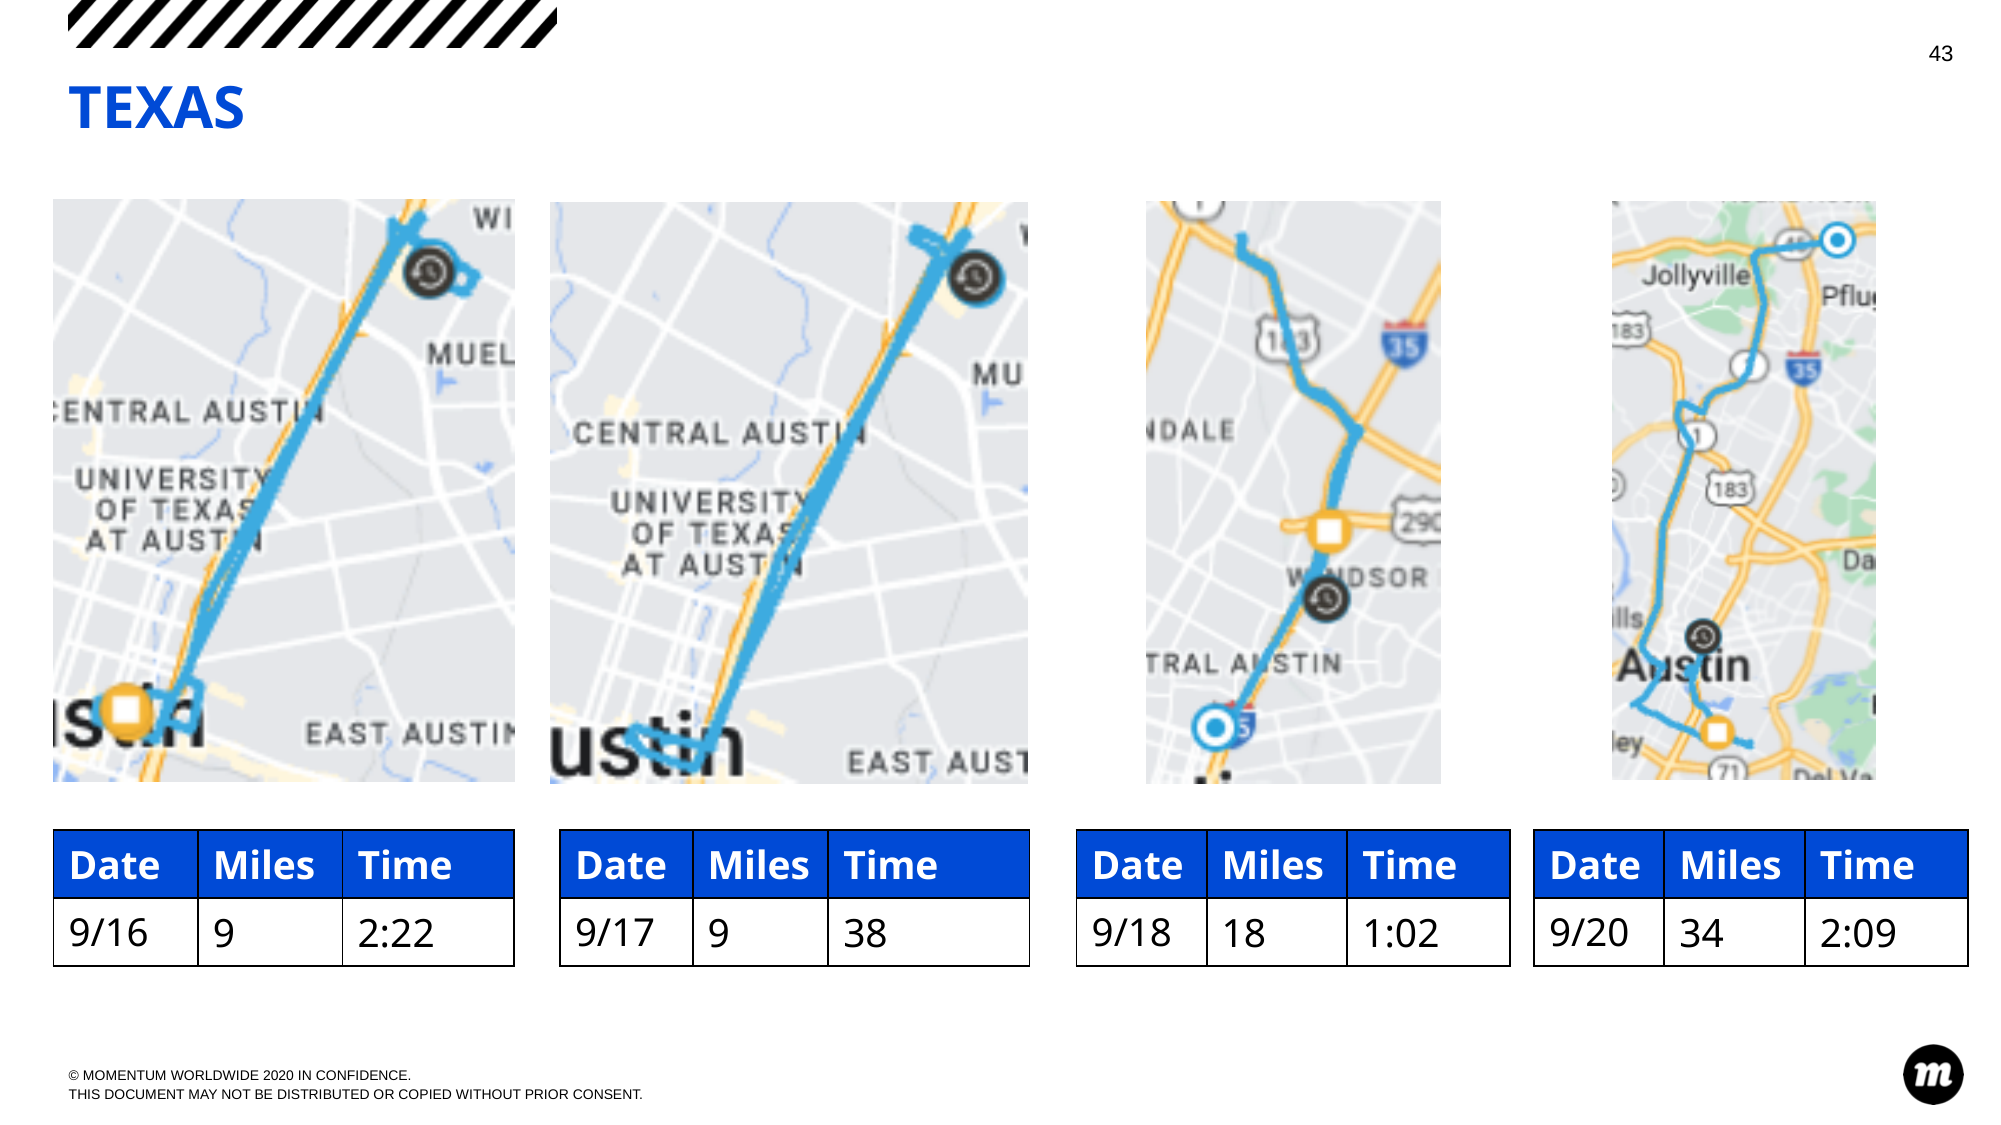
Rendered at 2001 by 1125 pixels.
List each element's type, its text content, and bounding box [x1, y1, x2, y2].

table_header Time [1348, 831, 1509, 897]
table_header Time [829, 831, 1029, 897]
table_cell 9/18 [1077, 899, 1206, 965]
picture [1146, 201, 1441, 785]
table_cell 34 [1665, 899, 1804, 965]
table_cell 9 [199, 899, 342, 965]
table_cell 9/20 [1535, 899, 1663, 965]
picture [1612, 201, 1876, 781]
table_header Miles [1665, 831, 1804, 897]
table_header Miles [694, 831, 827, 897]
table_cell 9 [694, 899, 827, 965]
table_cell 2:09 [1806, 899, 1967, 965]
table_cell 1:02 [1348, 899, 1509, 965]
table_header Time [1806, 831, 1967, 897]
table_header Date [561, 831, 692, 897]
picture [53, 199, 516, 782]
table_header Date [1077, 831, 1206, 897]
table_header Miles [199, 831, 342, 897]
table_cell 9/17 [561, 899, 692, 965]
table_header Time [343, 831, 513, 897]
table_cell 2:22 [343, 899, 513, 965]
picture [68, 0, 557, 48]
title TEXAS [68, 81, 1932, 232]
table_header Date [1535, 831, 1663, 897]
table_cell 9/16 [54, 899, 197, 965]
picture [549, 202, 1028, 784]
table_cell 18 [1208, 899, 1346, 965]
slide_number 43 [1518, 22, 1969, 83]
table_cell 38 [829, 899, 1029, 965]
table_header Date [54, 831, 197, 897]
table_header Miles [1208, 831, 1346, 897]
picture [1903, 1044, 1964, 1105]
